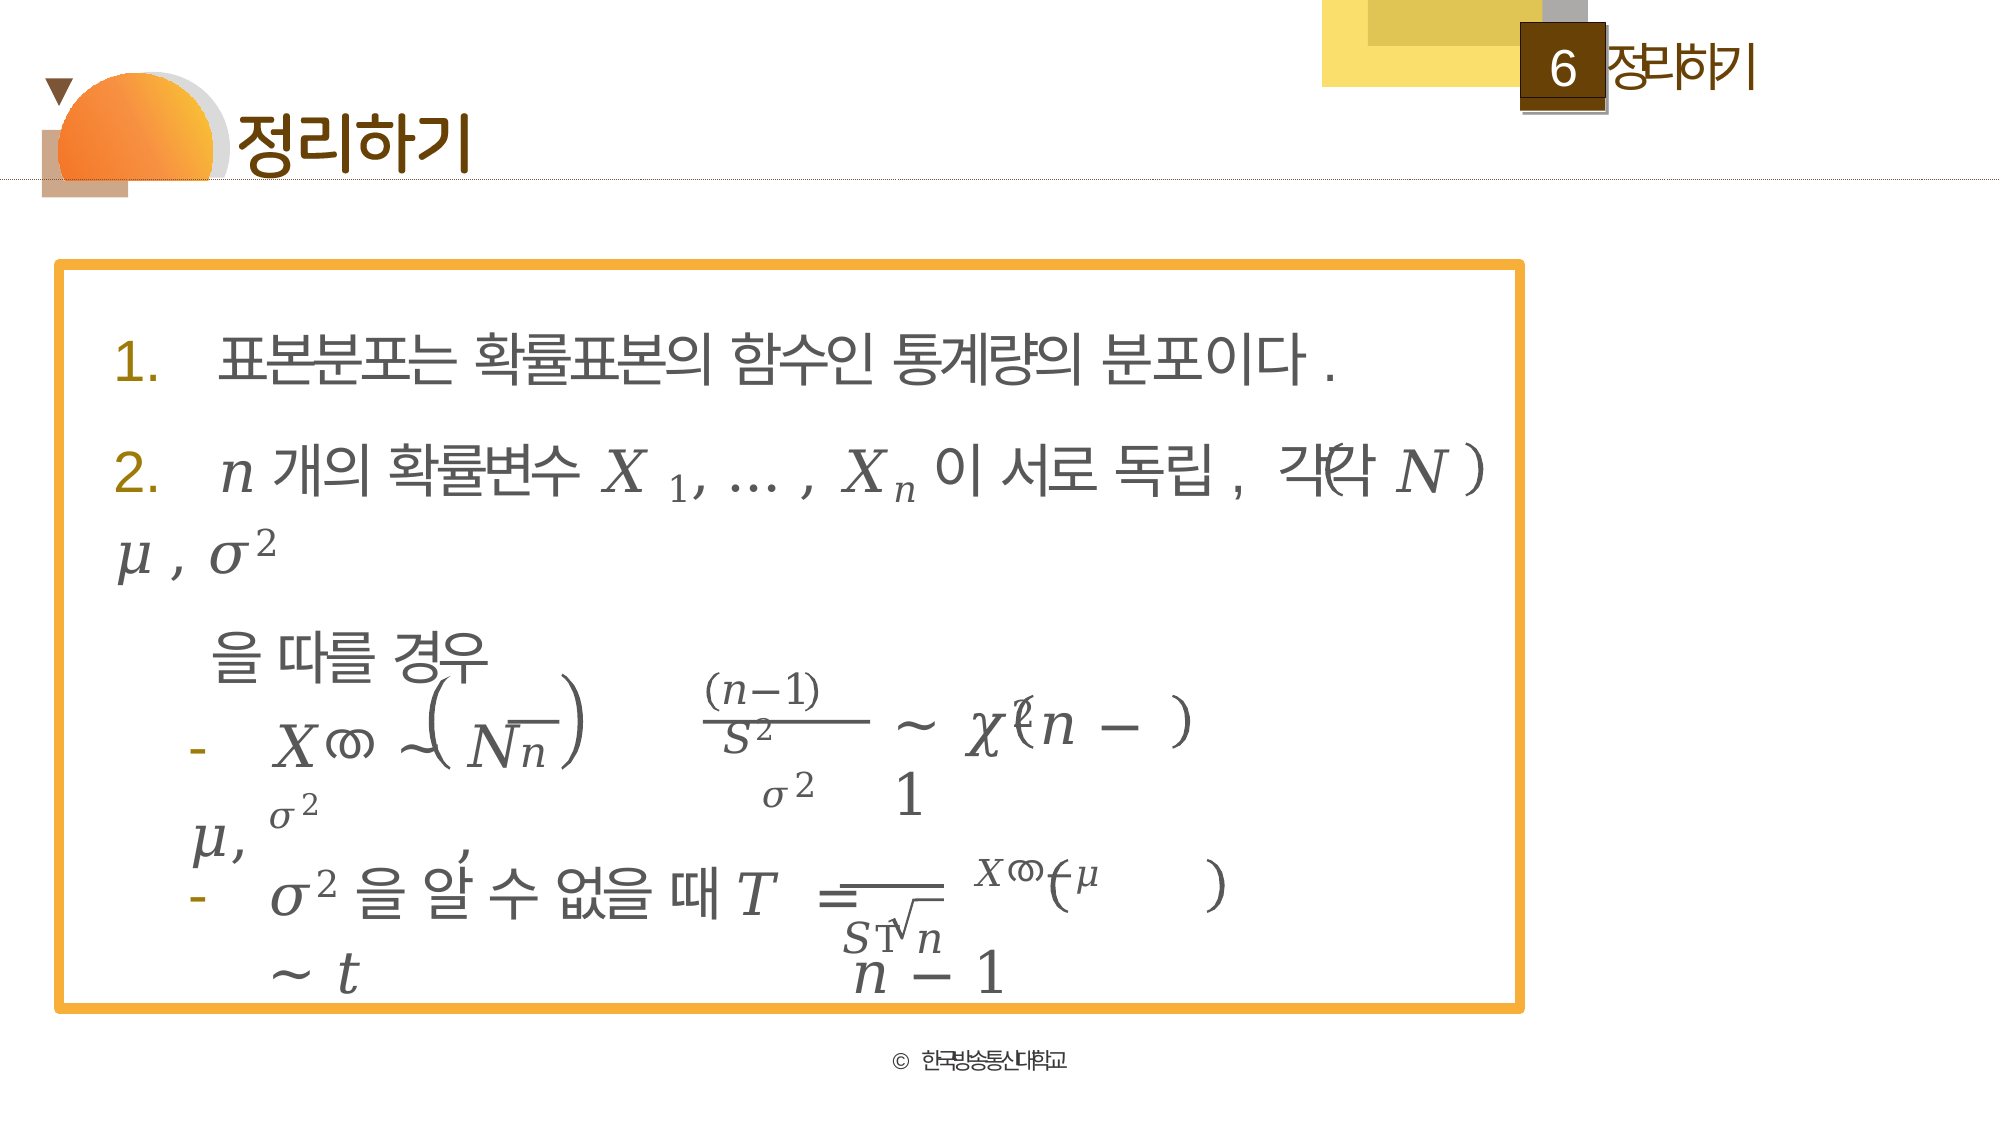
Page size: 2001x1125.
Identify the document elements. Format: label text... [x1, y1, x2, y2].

text_box [702, 719, 716, 724]
text_box [561, 673, 569, 678]
text_box 𝑛−1 𝑆2 𝜎2 [716, 659, 875, 815]
text_box - 𝑋ത ~ 𝑁 𝜇, 𝜎2 , [184, 678, 619, 842]
text_box [1215, 863, 1225, 910]
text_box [0, 0, 2000, 198]
text_box ~ 𝜒2 𝑛 − 1 [888, 678, 1178, 828]
text_box - 𝜎2을 알 수 없을 때 𝑇 = 𝑋ത−𝜇 ~ 𝑡 𝑛 − 1 [184, 842, 1215, 1006]
text_box [1466, 442, 1484, 497]
text_box [59, 264, 1520, 1009]
text_box [706, 673, 716, 711]
text_box 2. 𝑛개의 확률변수 𝑋1, … , 𝑋𝑛이 서로 독립, 각각 𝑁 𝜇, 𝜎2 을 따를 경우 [109, 390, 1466, 692]
text_box [1178, 697, 1191, 747]
footer © 한국방송통신대학교 [890, 1046, 1075, 1125]
title 1. 표본분포는 확률표본의 함수인 통계량의 분포이다. [111, 320, 1413, 390]
